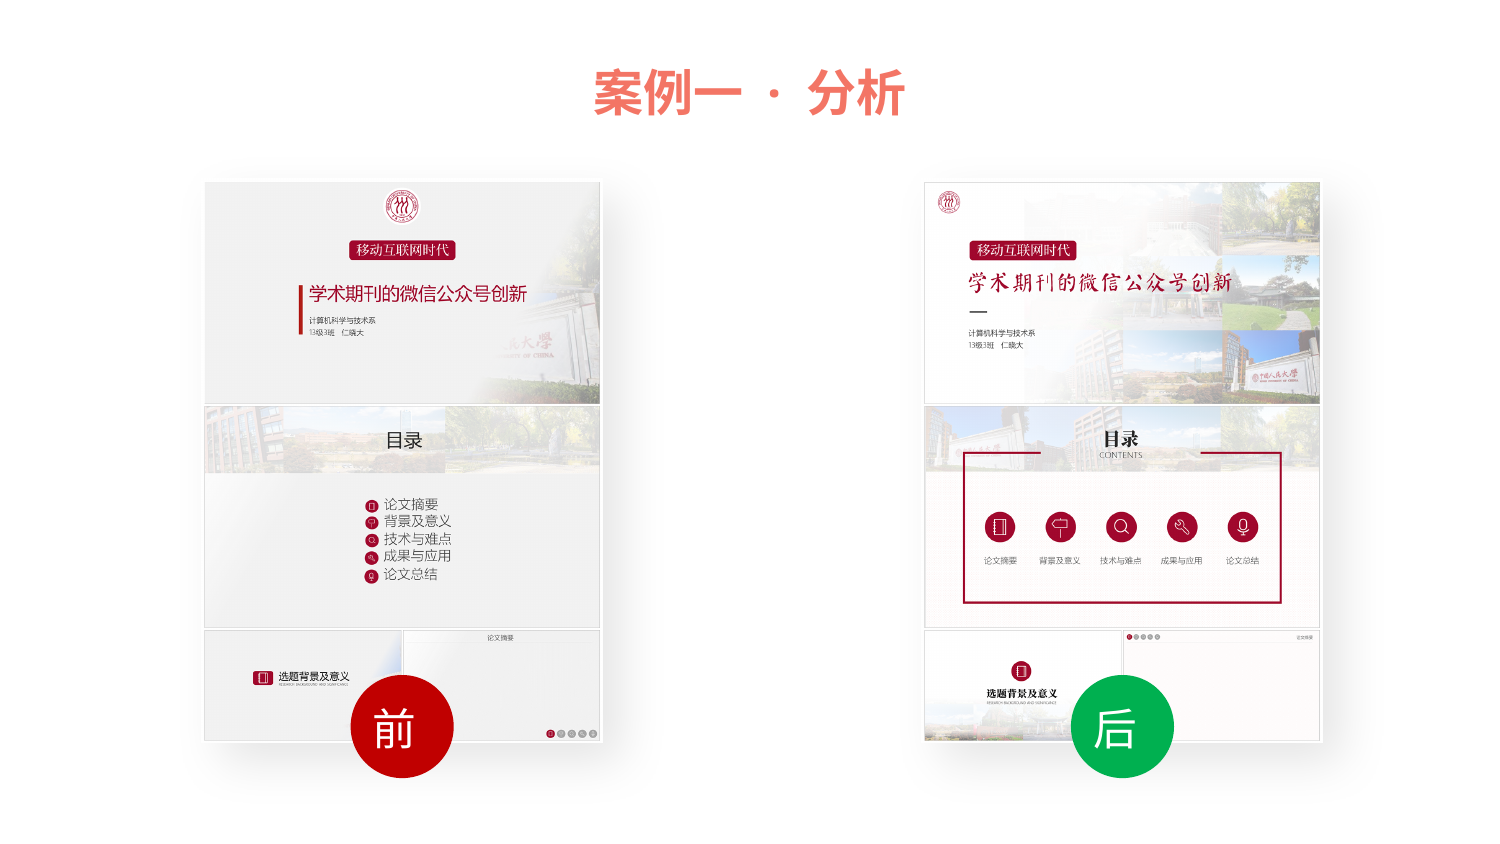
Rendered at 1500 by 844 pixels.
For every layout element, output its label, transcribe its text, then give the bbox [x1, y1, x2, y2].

picture [921, 178, 1323, 743]
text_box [1070, 674, 1174, 779]
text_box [350, 674, 454, 779]
text_box 案例一 · 分析 [578, 54, 921, 130]
picture [201, 178, 603, 743]
